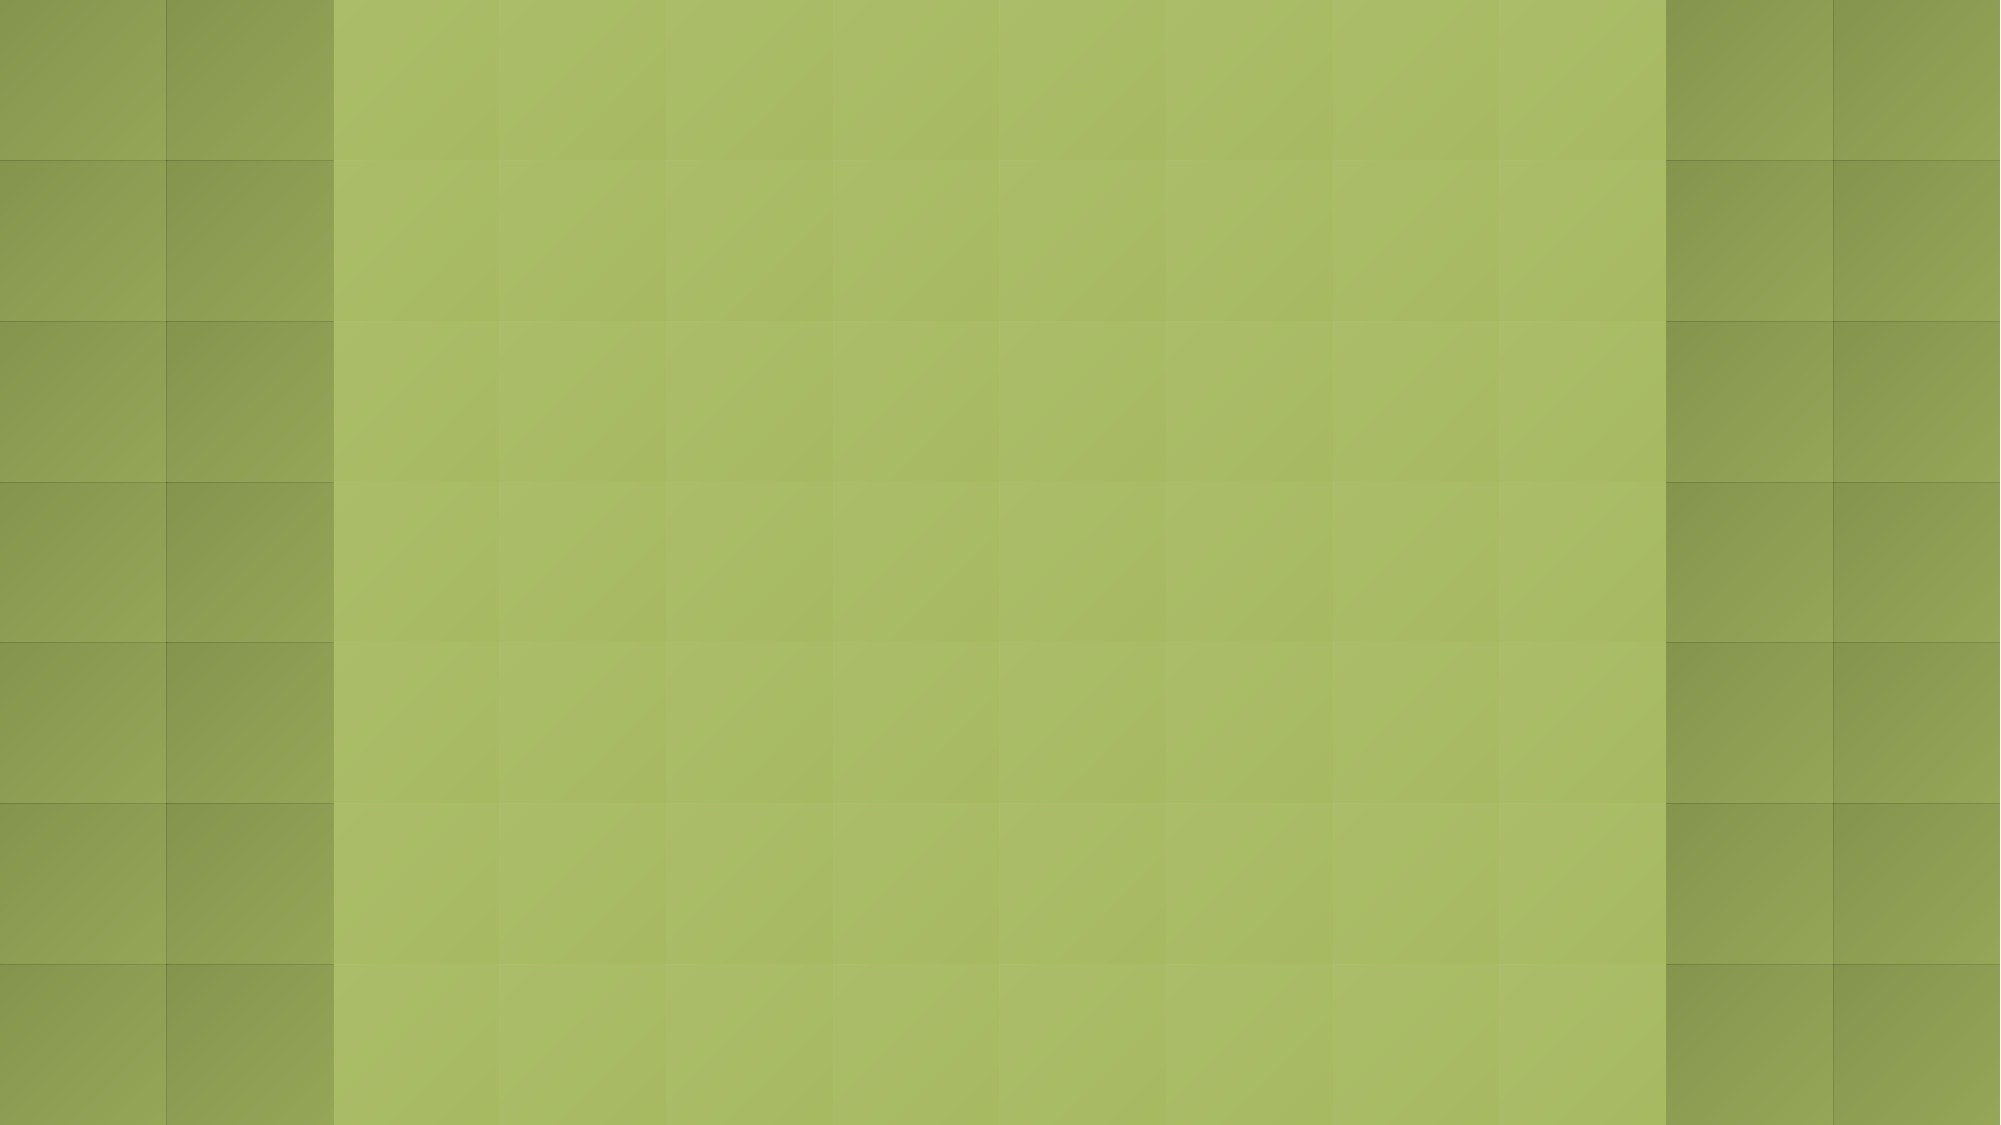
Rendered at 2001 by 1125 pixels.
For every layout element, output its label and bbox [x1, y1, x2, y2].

text_box [0, 0, 2000, 1125]
